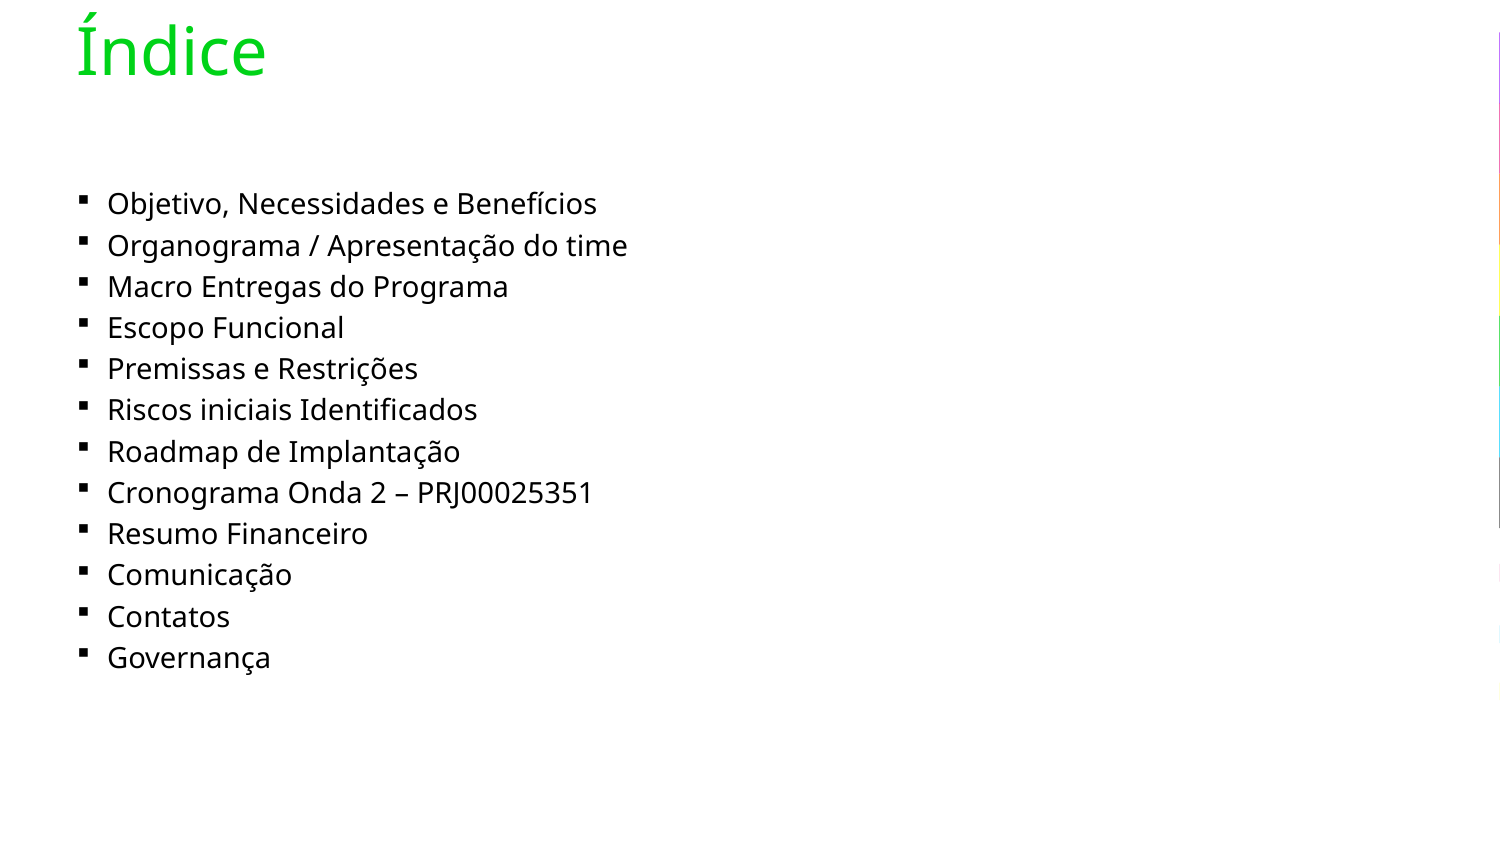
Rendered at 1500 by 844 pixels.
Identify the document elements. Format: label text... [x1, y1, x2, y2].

list Objetivo, Necessidades e Benefícios Organograma / Apresentação do time Macro Entregas do Programa Escopo Funcional Premissas e Restrições Riscos iniciais Identificados Roadmap de Implantação Cronograma Onda 2 – PRJ00025351 Resumo Financeiro Comunicação Contatos Governança [76, 185, 715, 753]
title Índice [76, 8, 1424, 126]
